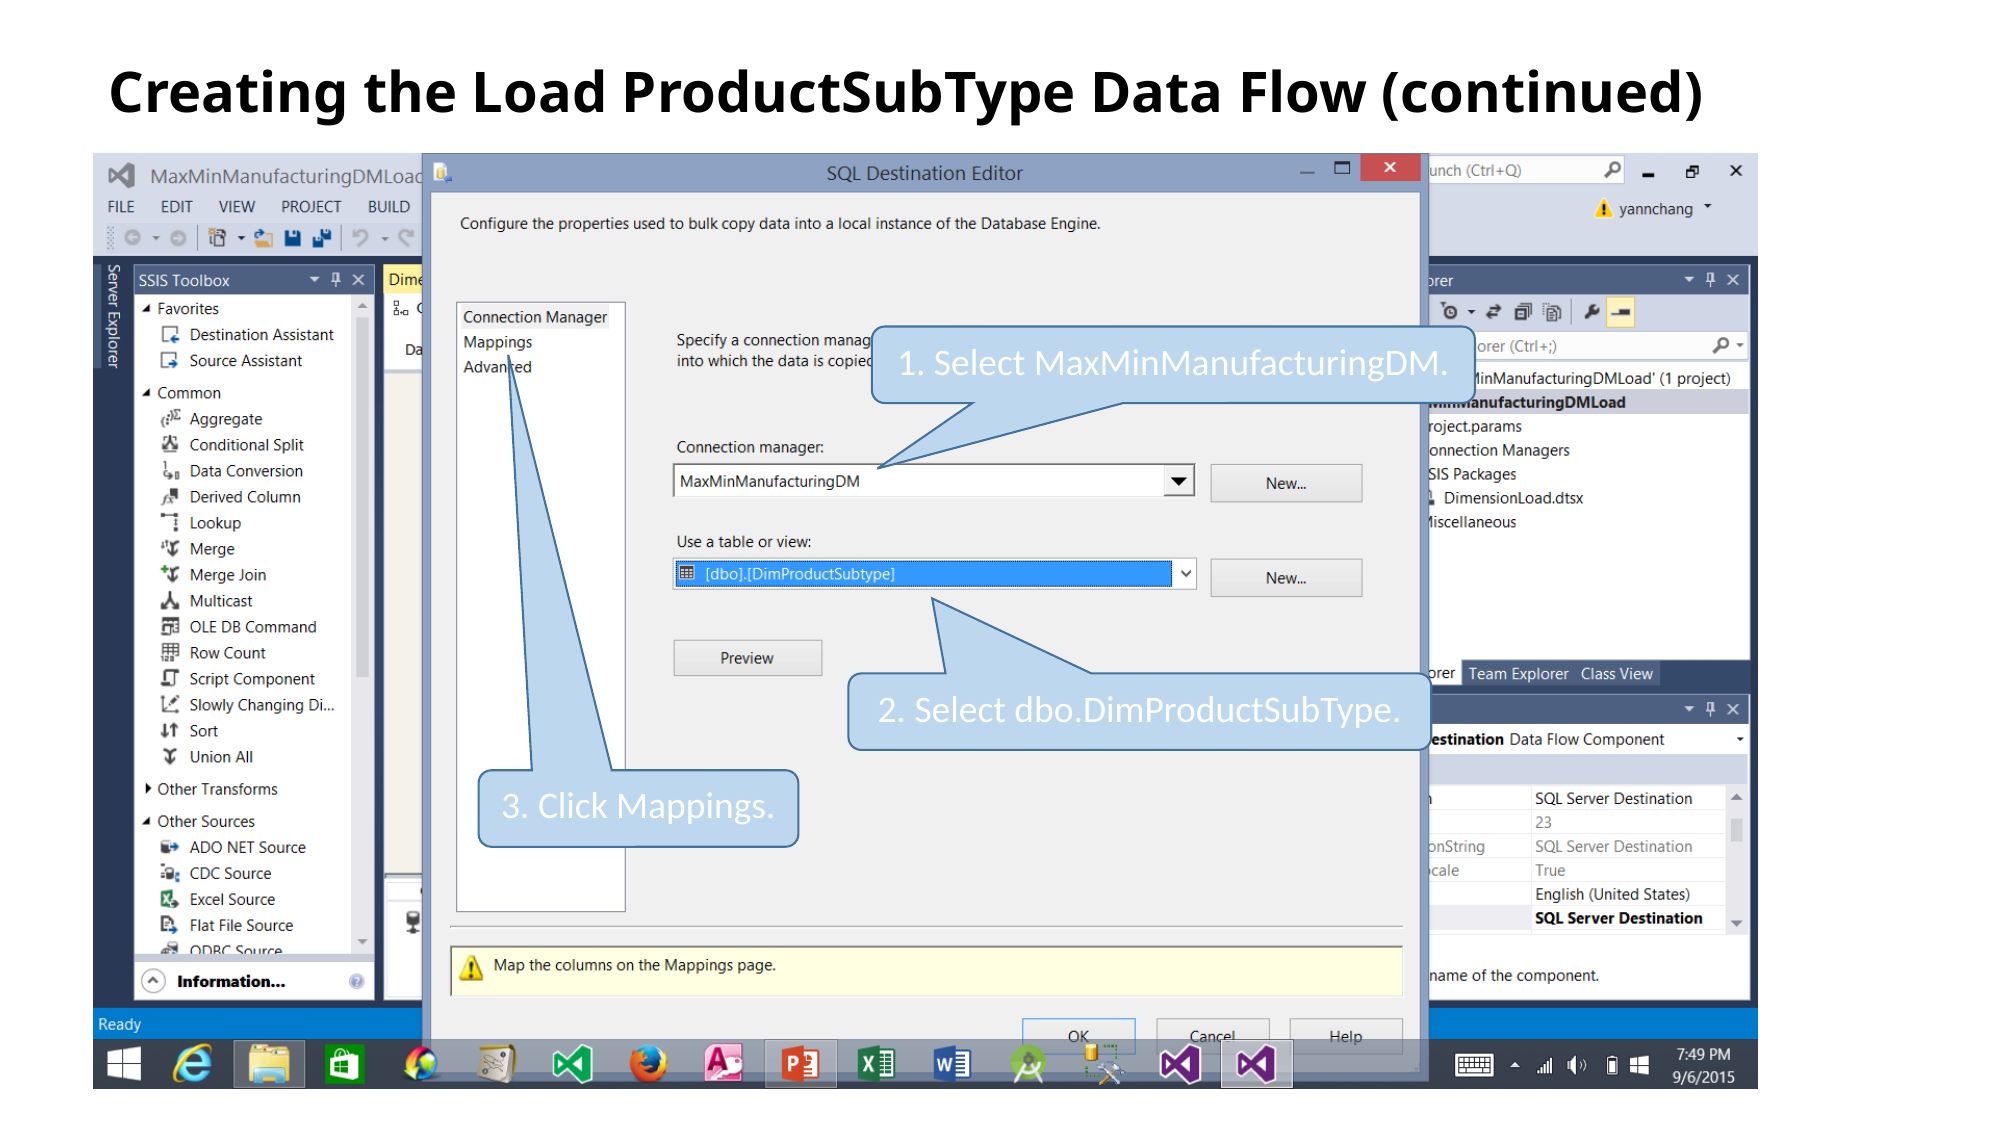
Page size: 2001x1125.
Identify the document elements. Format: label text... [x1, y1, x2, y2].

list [93, 153, 1758, 1090]
title Creating the Load ProductSubType Data Flow (continued) [93, 34, 1908, 154]
